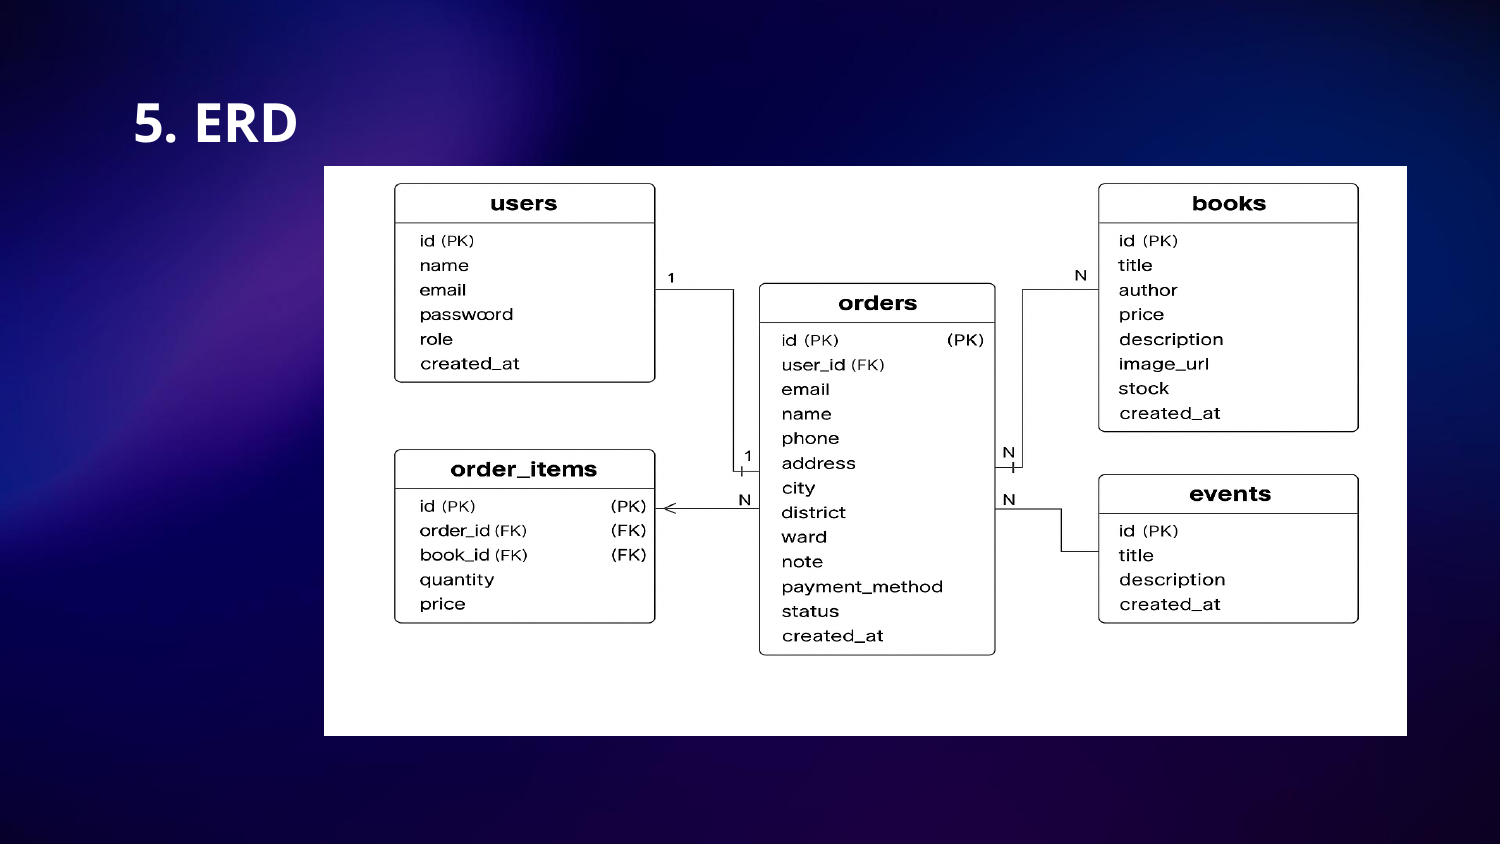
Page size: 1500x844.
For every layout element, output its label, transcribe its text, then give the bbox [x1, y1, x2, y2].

title 5. ERD [118, 72, 1382, 167]
picture [0, 0, 1500, 844]
